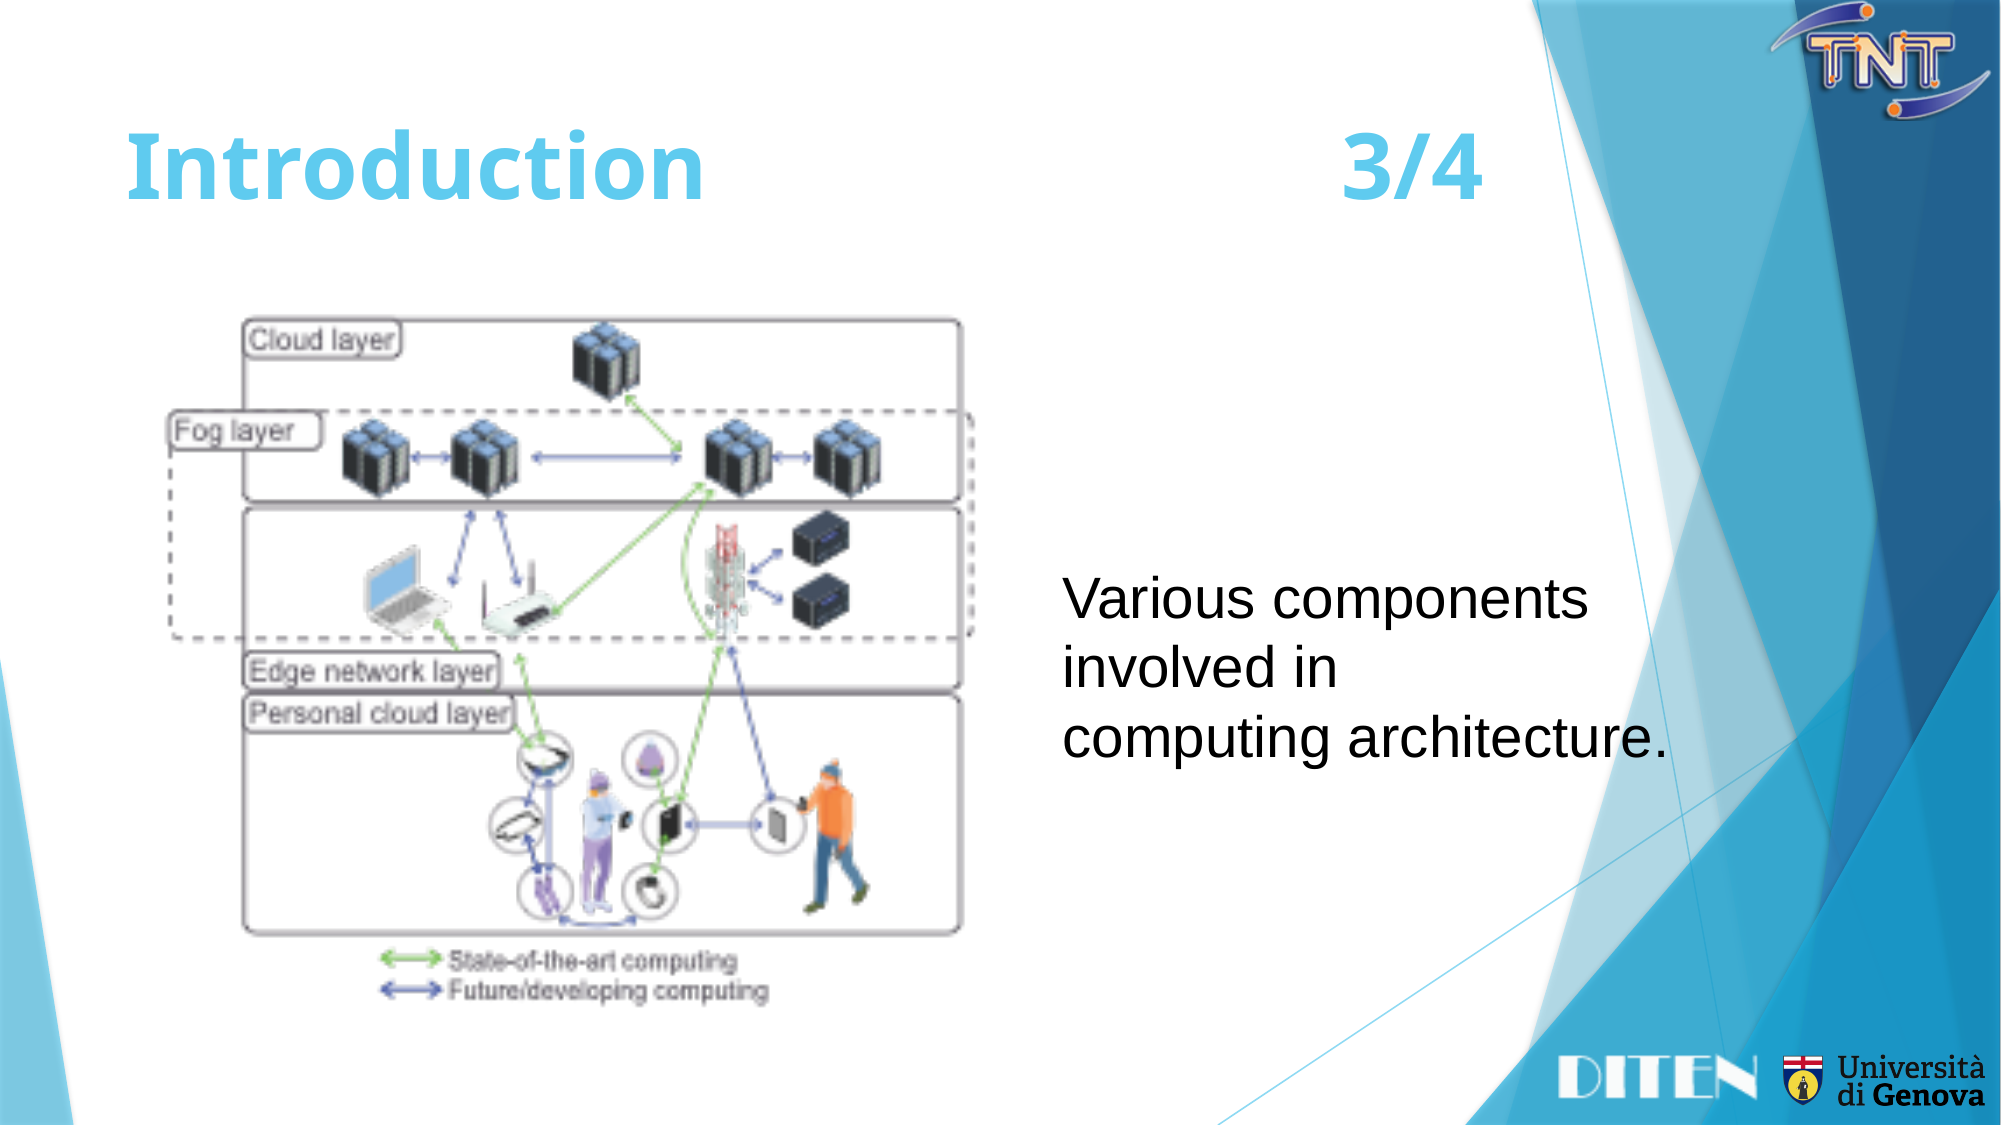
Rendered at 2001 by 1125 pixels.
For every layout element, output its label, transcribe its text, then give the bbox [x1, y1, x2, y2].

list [107, 285, 1001, 1026]
picture [1557, 1050, 1985, 1110]
picture [1759, 0, 1994, 121]
title Introduction 3/4 [111, 99, 1522, 220]
text_box Various components involved in computing architecture. [1047, 304, 1786, 1025]
